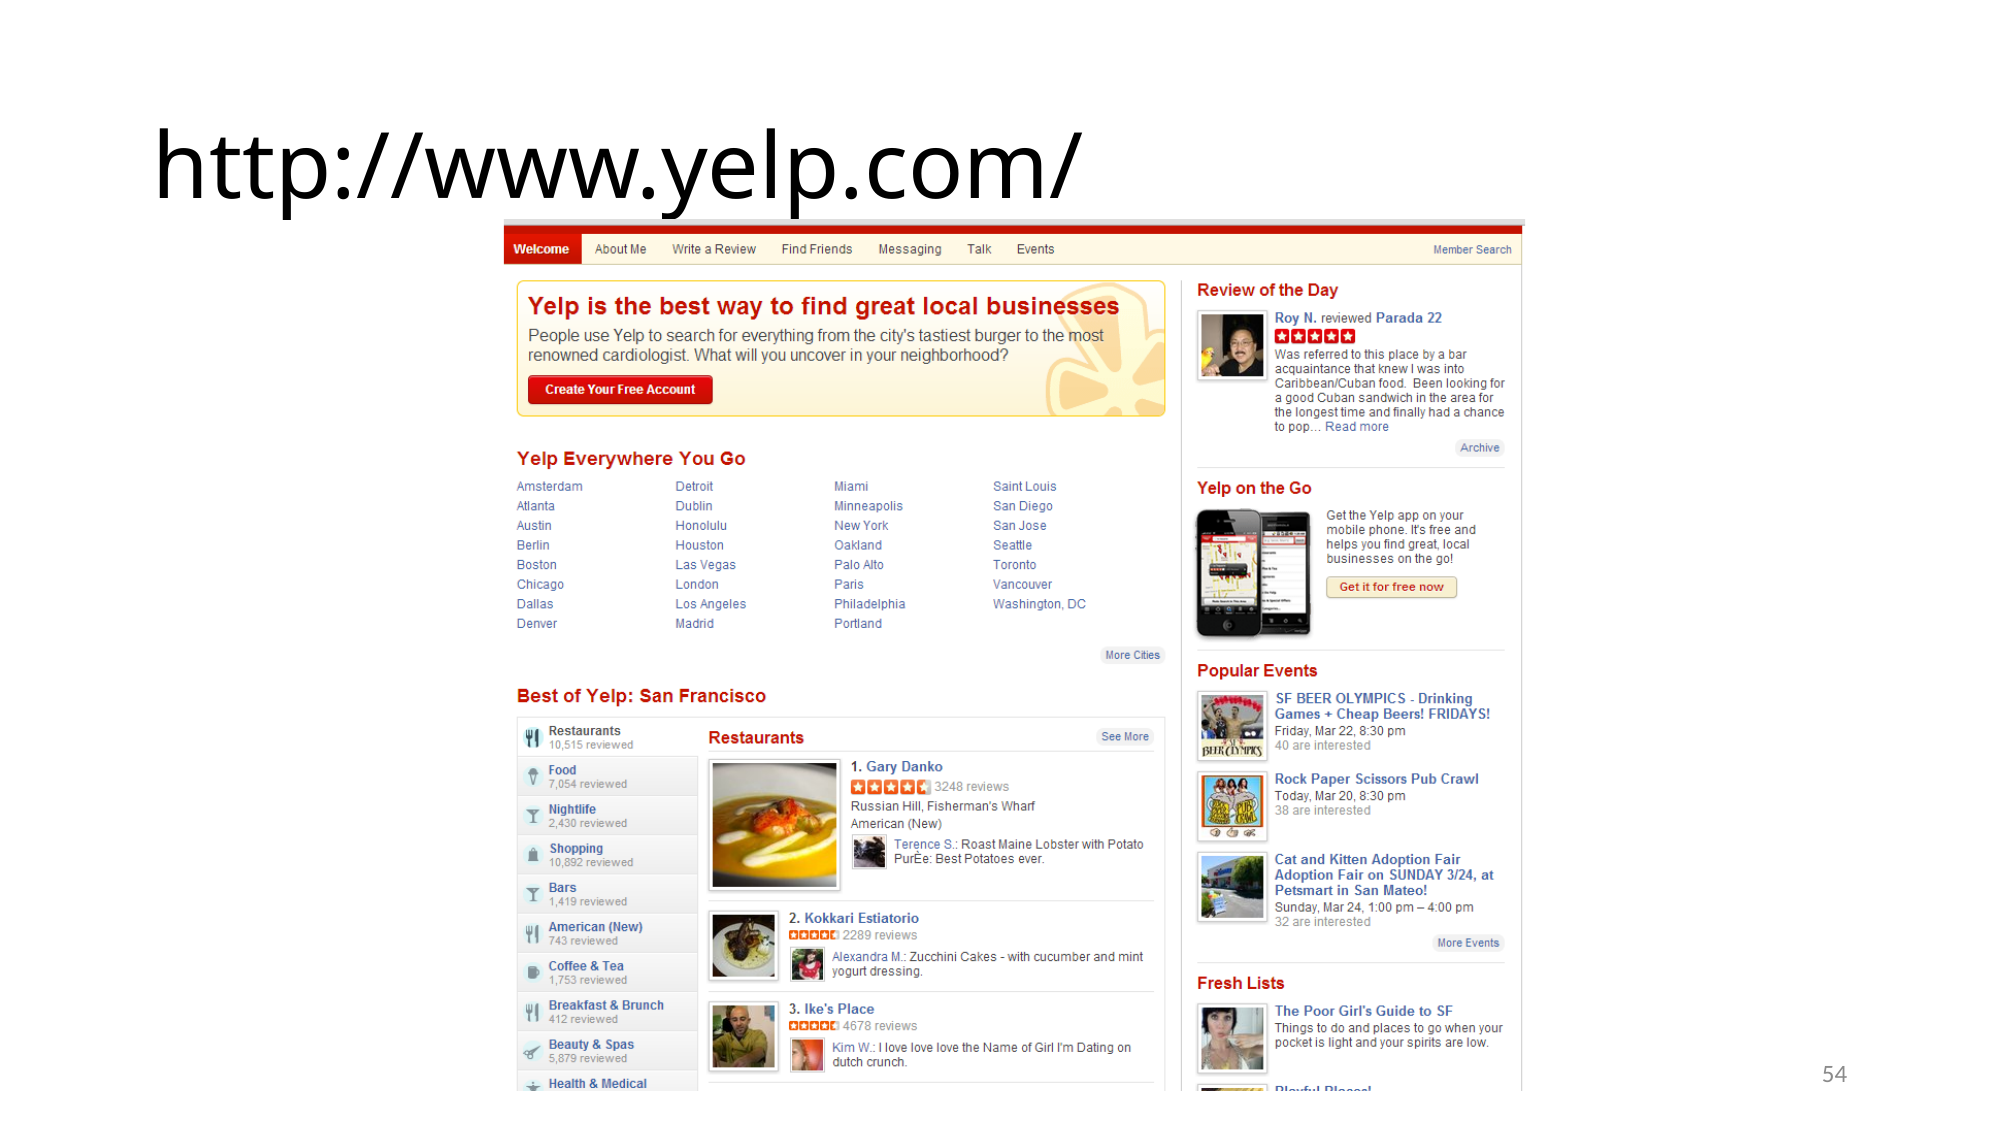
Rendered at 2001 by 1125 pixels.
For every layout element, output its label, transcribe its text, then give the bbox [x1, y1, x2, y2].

slide_number 54 [1412, 1042, 1863, 1103]
picture [503, 219, 1526, 1091]
title http://www.yelp.com/ [137, 59, 1863, 278]
